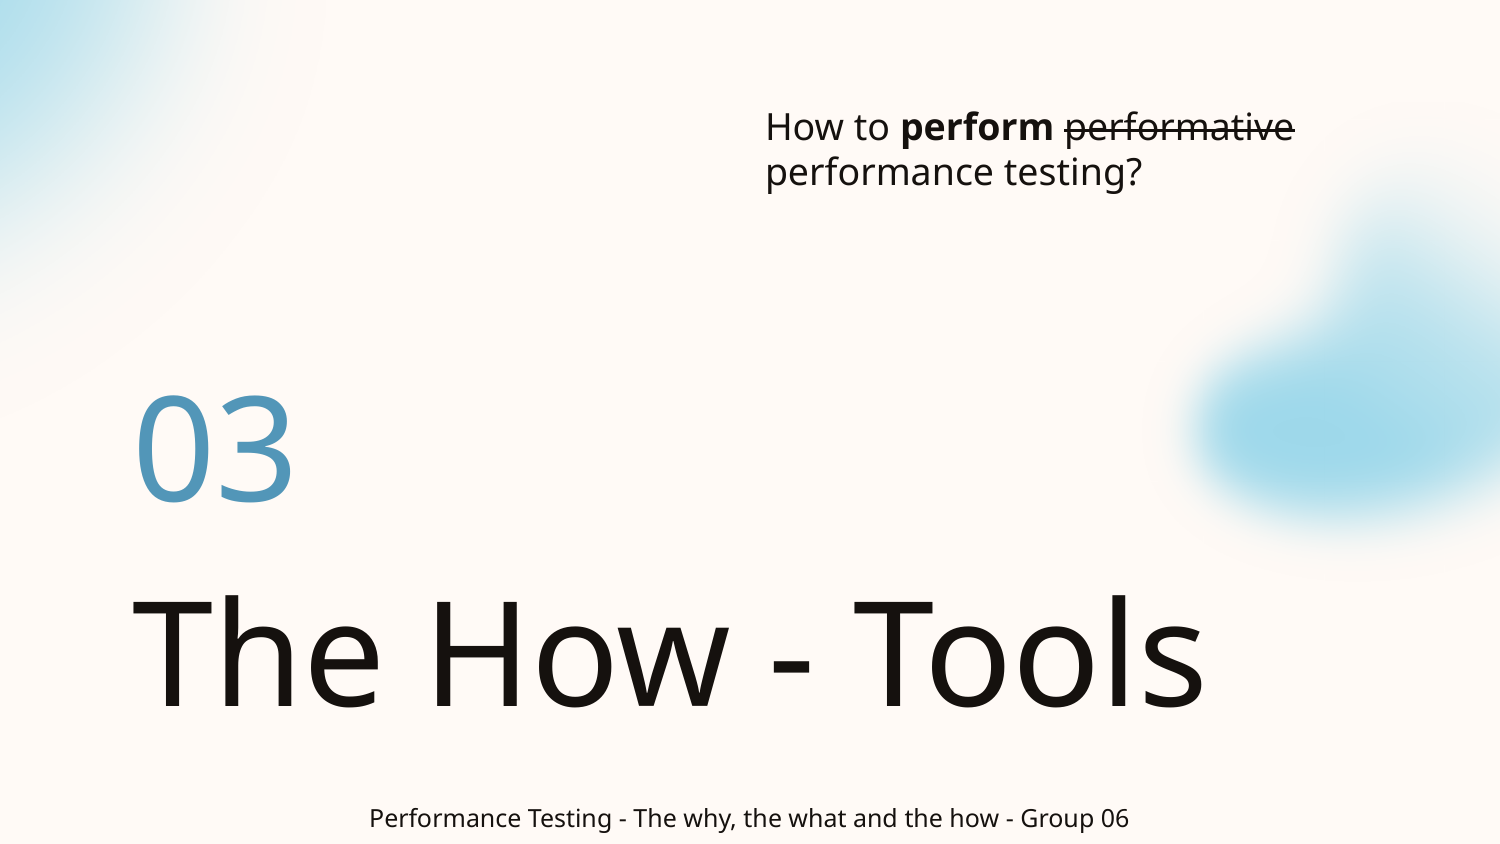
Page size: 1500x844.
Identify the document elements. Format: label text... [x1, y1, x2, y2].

picture [963, 0, 1500, 844]
picture [0, 0, 673, 742]
title 03 [117, 340, 1382, 546]
title The How - Tools [117, 546, 1382, 752]
subtitle How to perform performative performance testing? [750, 87, 1383, 212]
